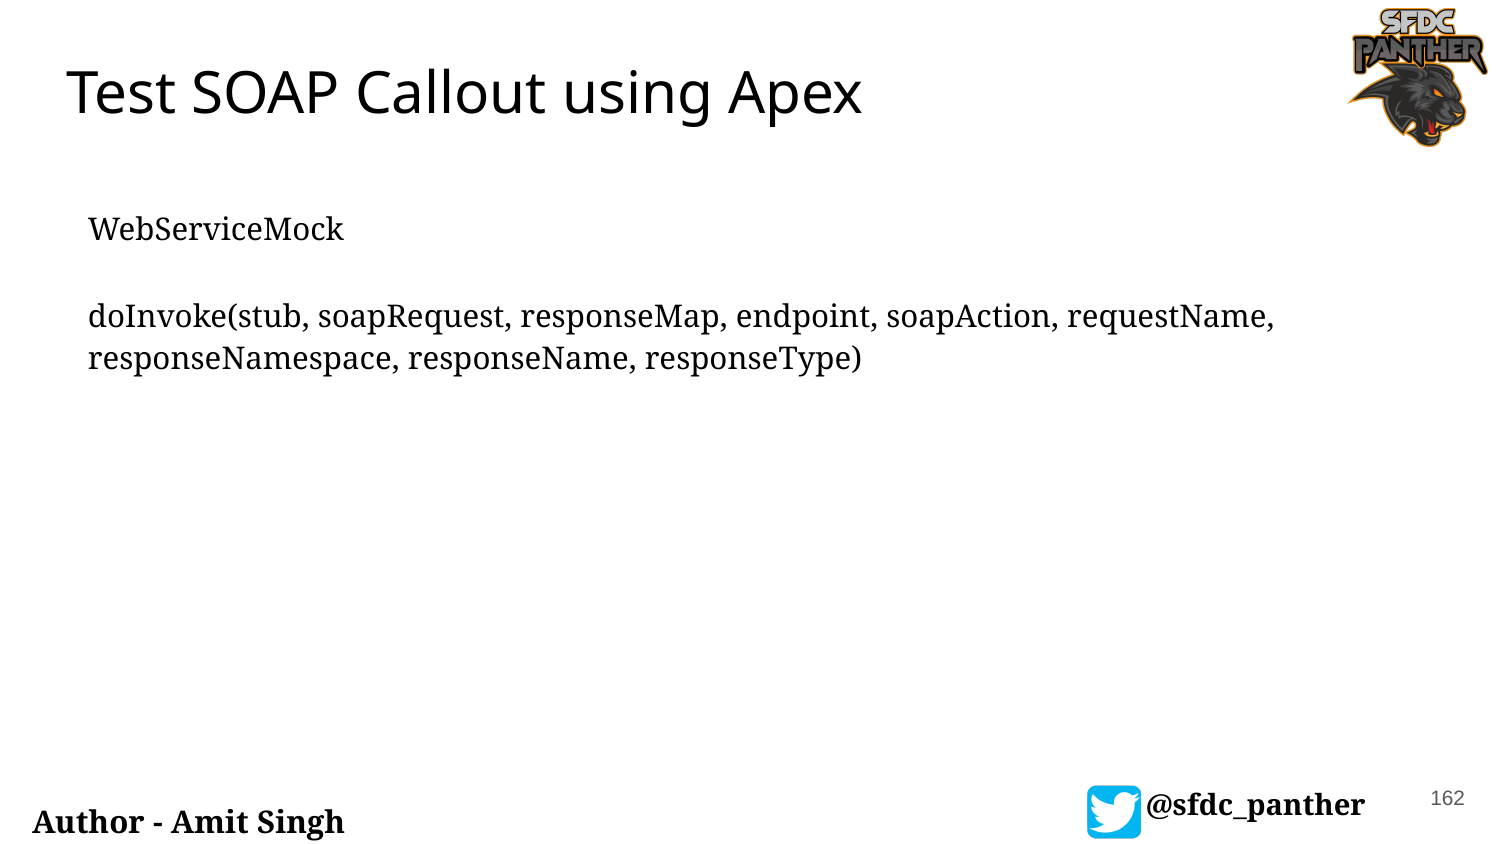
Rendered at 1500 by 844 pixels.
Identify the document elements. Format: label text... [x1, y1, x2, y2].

list WebServiceMock doInvoke(stub, soapRequest, responseMap, endpoint, soapAction, requestName, responseNamespace, responseName, responseType) [51, 189, 1449, 750]
slide_number 162 [1389, 764, 1480, 830]
picture [1347, 8, 1488, 147]
picture [1085, 784, 1144, 842]
title Test SOAP Callout using Apex [51, 40, 1449, 135]
